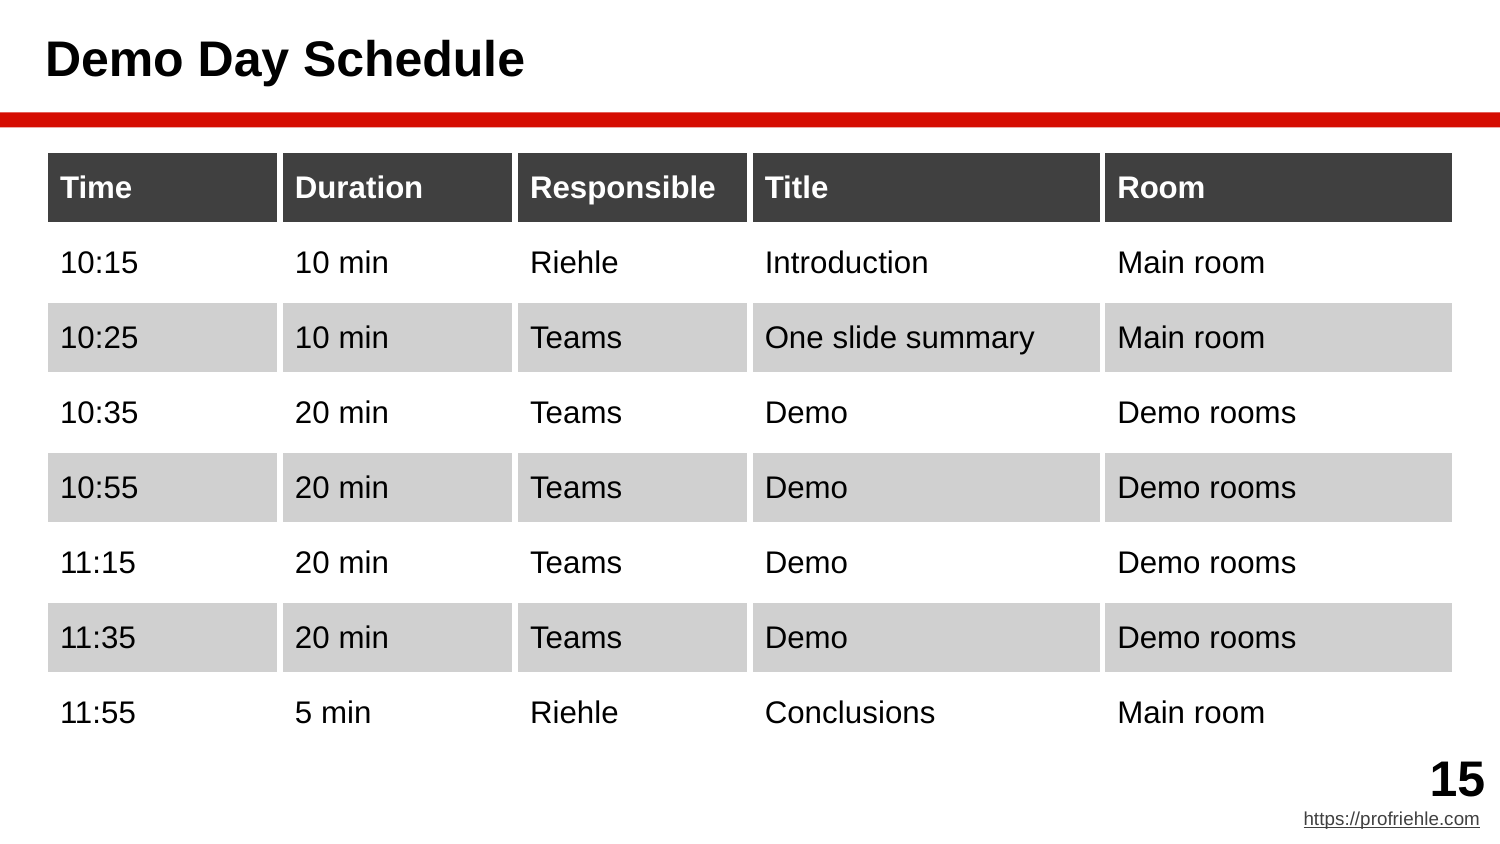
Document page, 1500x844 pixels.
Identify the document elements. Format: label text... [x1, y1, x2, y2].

table_cell 11:55 [48, 678, 277, 747]
table_cell 10:55 [48, 453, 277, 522]
table_cell 20 min [283, 378, 512, 447]
table_cell 5 min [283, 678, 512, 747]
table_header Duration [283, 153, 512, 222]
table_cell Main room [1105, 228, 1452, 297]
table_cell 20 min [283, 603, 512, 672]
table_cell Demo [753, 453, 1100, 522]
table_cell 10:15 [48, 228, 277, 297]
table_header Time [48, 153, 277, 222]
table_cell Teams [518, 603, 747, 672]
table_cell Teams [518, 528, 747, 597]
table_cell Introduction [753, 228, 1100, 297]
table_header Title [753, 153, 1100, 222]
table_header Responsible [518, 153, 747, 222]
table_cell Riehle [518, 228, 747, 297]
table_cell Riehle [518, 678, 747, 747]
table_cell Teams [518, 453, 747, 522]
table_cell 11:15 [48, 528, 277, 597]
table_cell Demo [753, 603, 1100, 672]
table_cell 20 min [283, 453, 512, 522]
table_cell Demo [753, 378, 1100, 447]
table_cell Demo rooms [1105, 528, 1452, 597]
table_cell Main room [1105, 678, 1452, 747]
title Demo Day Schedule [0, 0, 1500, 113]
table_cell Main room [1105, 303, 1452, 372]
table_header Room [1105, 153, 1452, 222]
table_cell 10 min [283, 303, 512, 372]
slide_number ‹#› https://profriehle.com [1200, 724, 1500, 844]
table_cell 10:25 [48, 303, 277, 372]
table_cell One slide summary [753, 303, 1100, 372]
table_cell Demo rooms [1105, 603, 1452, 672]
table_cell Conclusions [753, 678, 1100, 747]
table_cell 10 min [283, 228, 512, 297]
table_cell Demo rooms [1105, 453, 1452, 522]
table_cell 11:35 [48, 603, 277, 672]
table_cell 10:35 [48, 378, 277, 447]
table_cell Demo [753, 528, 1100, 597]
table_cell 20 min [283, 528, 512, 597]
table_cell Demo rooms [1105, 378, 1452, 447]
table_cell Teams [518, 303, 747, 372]
table_cell Teams [518, 378, 747, 447]
